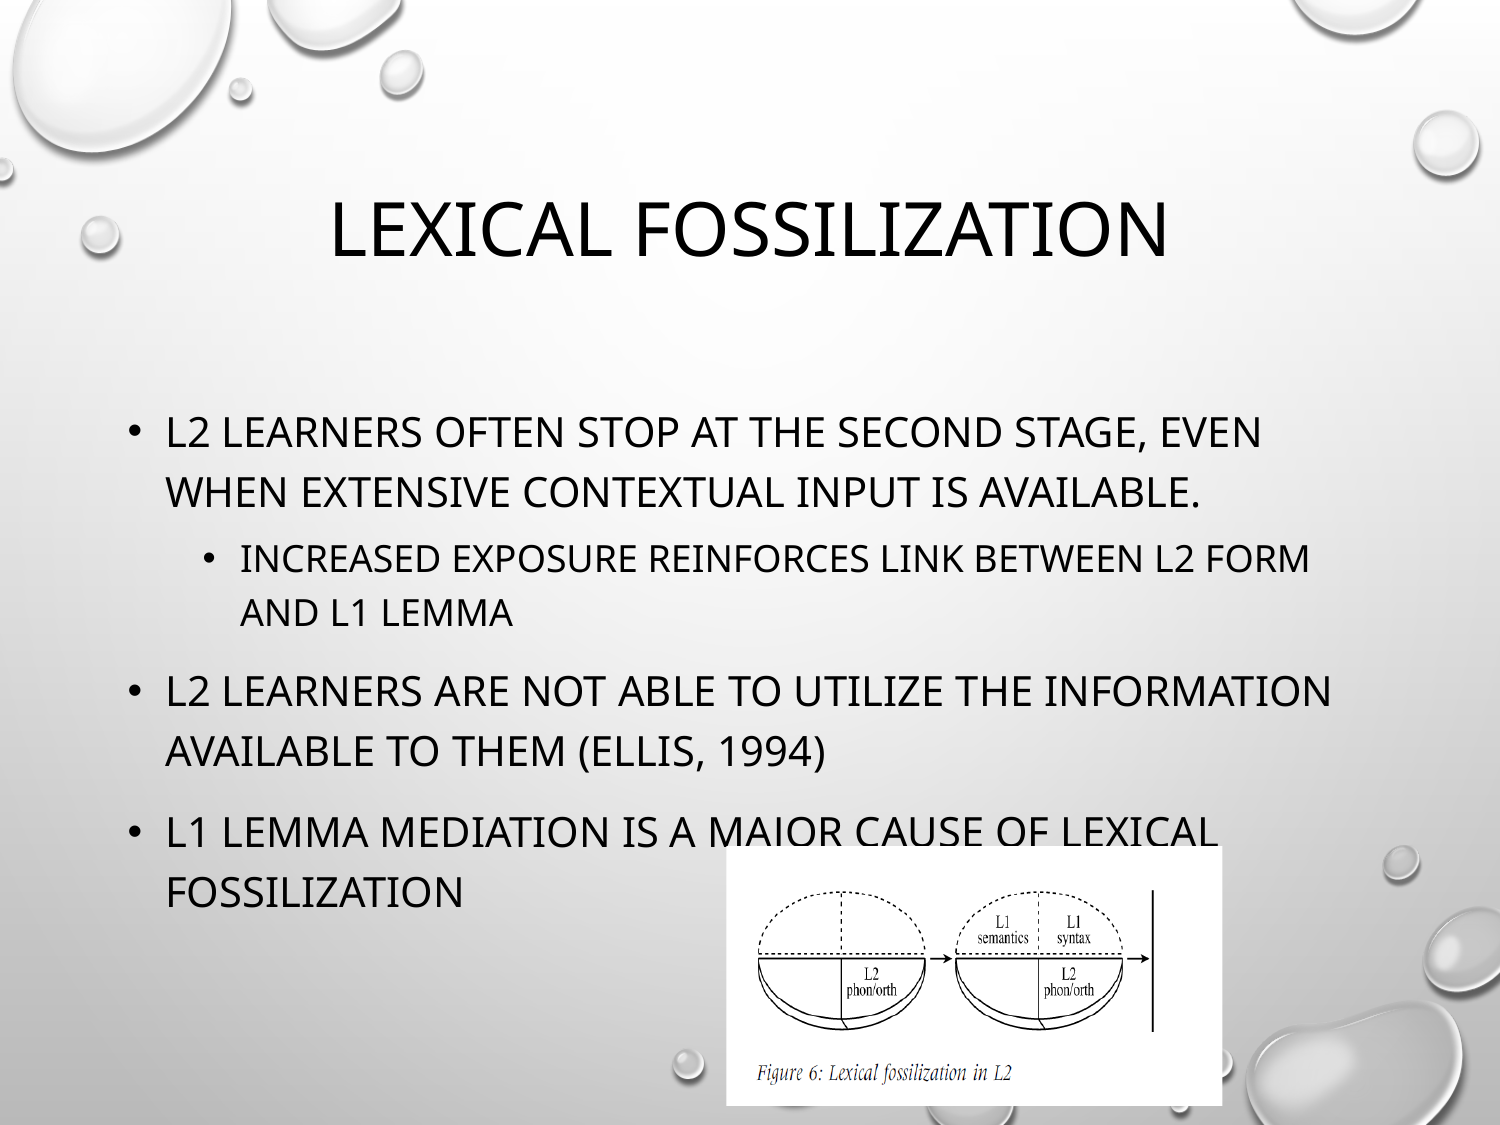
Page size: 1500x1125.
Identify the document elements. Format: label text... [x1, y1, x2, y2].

title Lexical fossilization [112, 101, 1388, 364]
list L2 learners often stop at the second stage, even when extensive contextual input is available. Increased exposure reinforces link between L2 form and L1 lemma L2 learners are not able to utilize the information available to them (Ellis, 1994) L1 lemma mediation is a major cause of lexical fossilization [112, 388, 1388, 950]
picture [0, 0, 1500, 1125]
